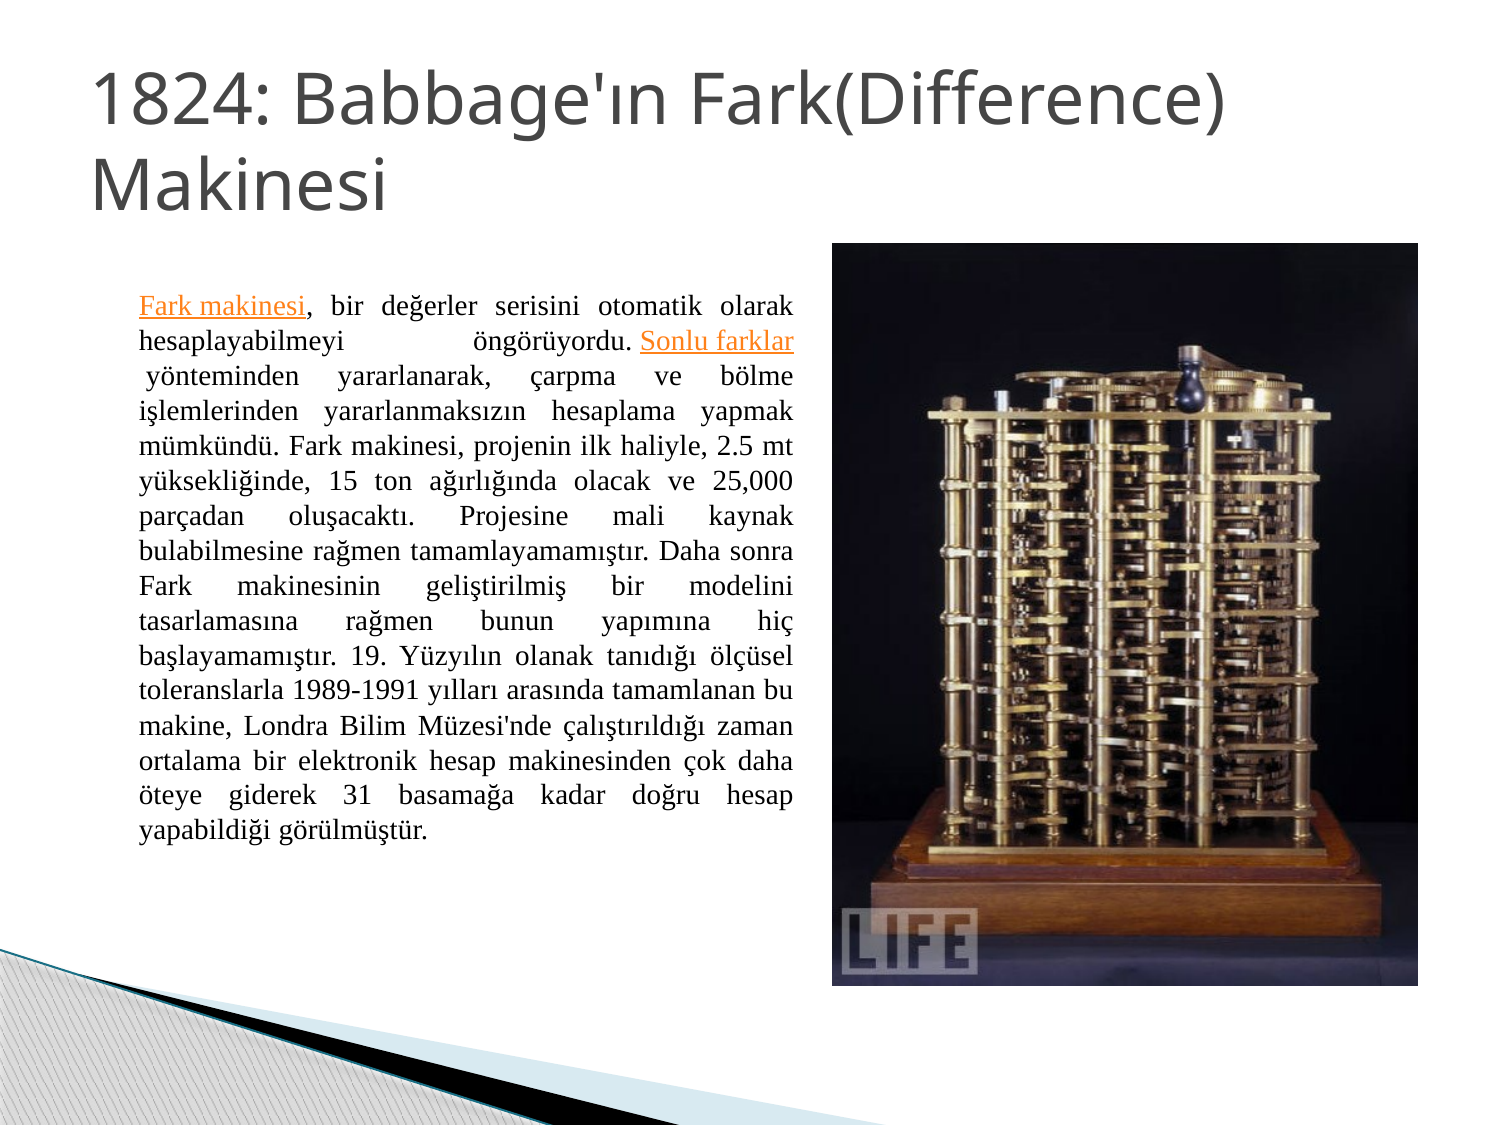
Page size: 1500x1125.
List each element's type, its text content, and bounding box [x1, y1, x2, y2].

title 1824: Babbage'ın Fark(Difference) Makinesi [75, 45, 1425, 233]
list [832, 243, 1418, 987]
text_box Fark makinesi, bir değerler serisini otomatik olarak hesaplayabilmeyi öngörüyordu. Sonlu farklar yönteminden yararlanarak, çarpma ve bölme işlemlerinden yararlanmaksızın hesaplama yapmak mümkündü. Fark makinesi, projenin ilk haliyle, 2.5 mt yüksekliğinde, 15 ton ağırlığında olacak ve 25,000 parçadan oluşacaktı. Projesine mali kaynak bulabilmesine rağmen tamamlayamamıştır. Daha sonra Fark makinesinin geliştirilmiş bir modelini tasarlamasına rağmen bunun yapımına hiç başlayamamıştır. 19. Yüzyılın olanak tanıdığı ölçüsel toleranslarla 1989-1991 yılları arasında tamamlanan bu makine, Londra Bilim Müzesi'nde çalıştırıldığı zaman ortalama bir elektronik hesap makinesinden çok daha öteye giderek 31 basamağa kadar doğru hesap yapabildiği görülmüştür. [123, 278, 809, 853]
